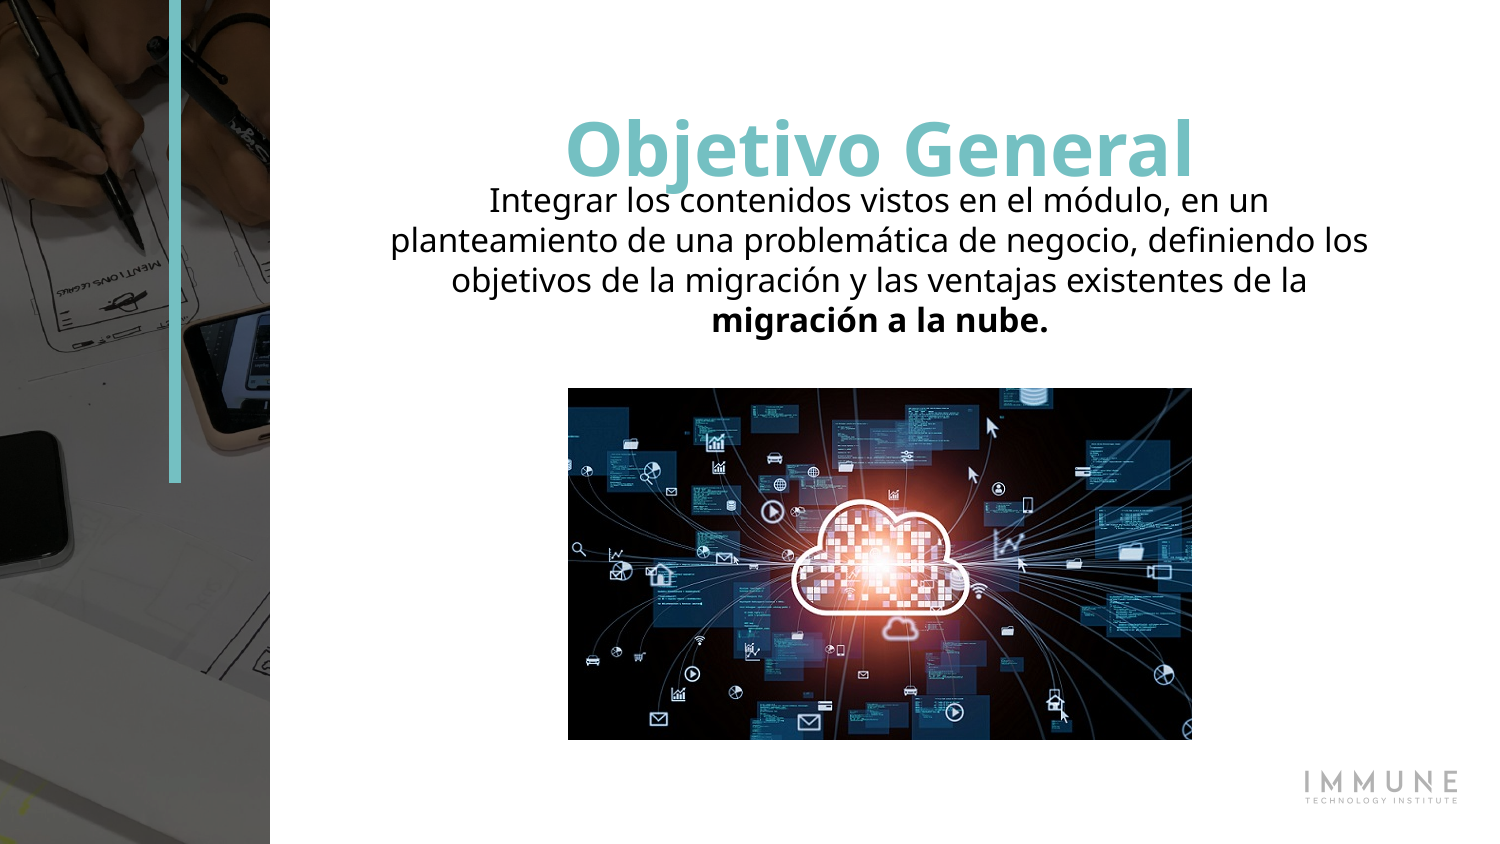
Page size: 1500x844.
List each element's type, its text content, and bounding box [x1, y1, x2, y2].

text_box Objetivo General [348, 56, 1413, 193]
picture [568, 388, 1192, 740]
picture [0, 0, 271, 844]
picture [1289, 756, 1476, 819]
text_box Integrar los contenidos vistos en el módulo, en un planteamiento de una problemática de negocio, definiendo los objetivos de la migración y las ventajas existentes de la migración a la nube. [374, 164, 1386, 354]
